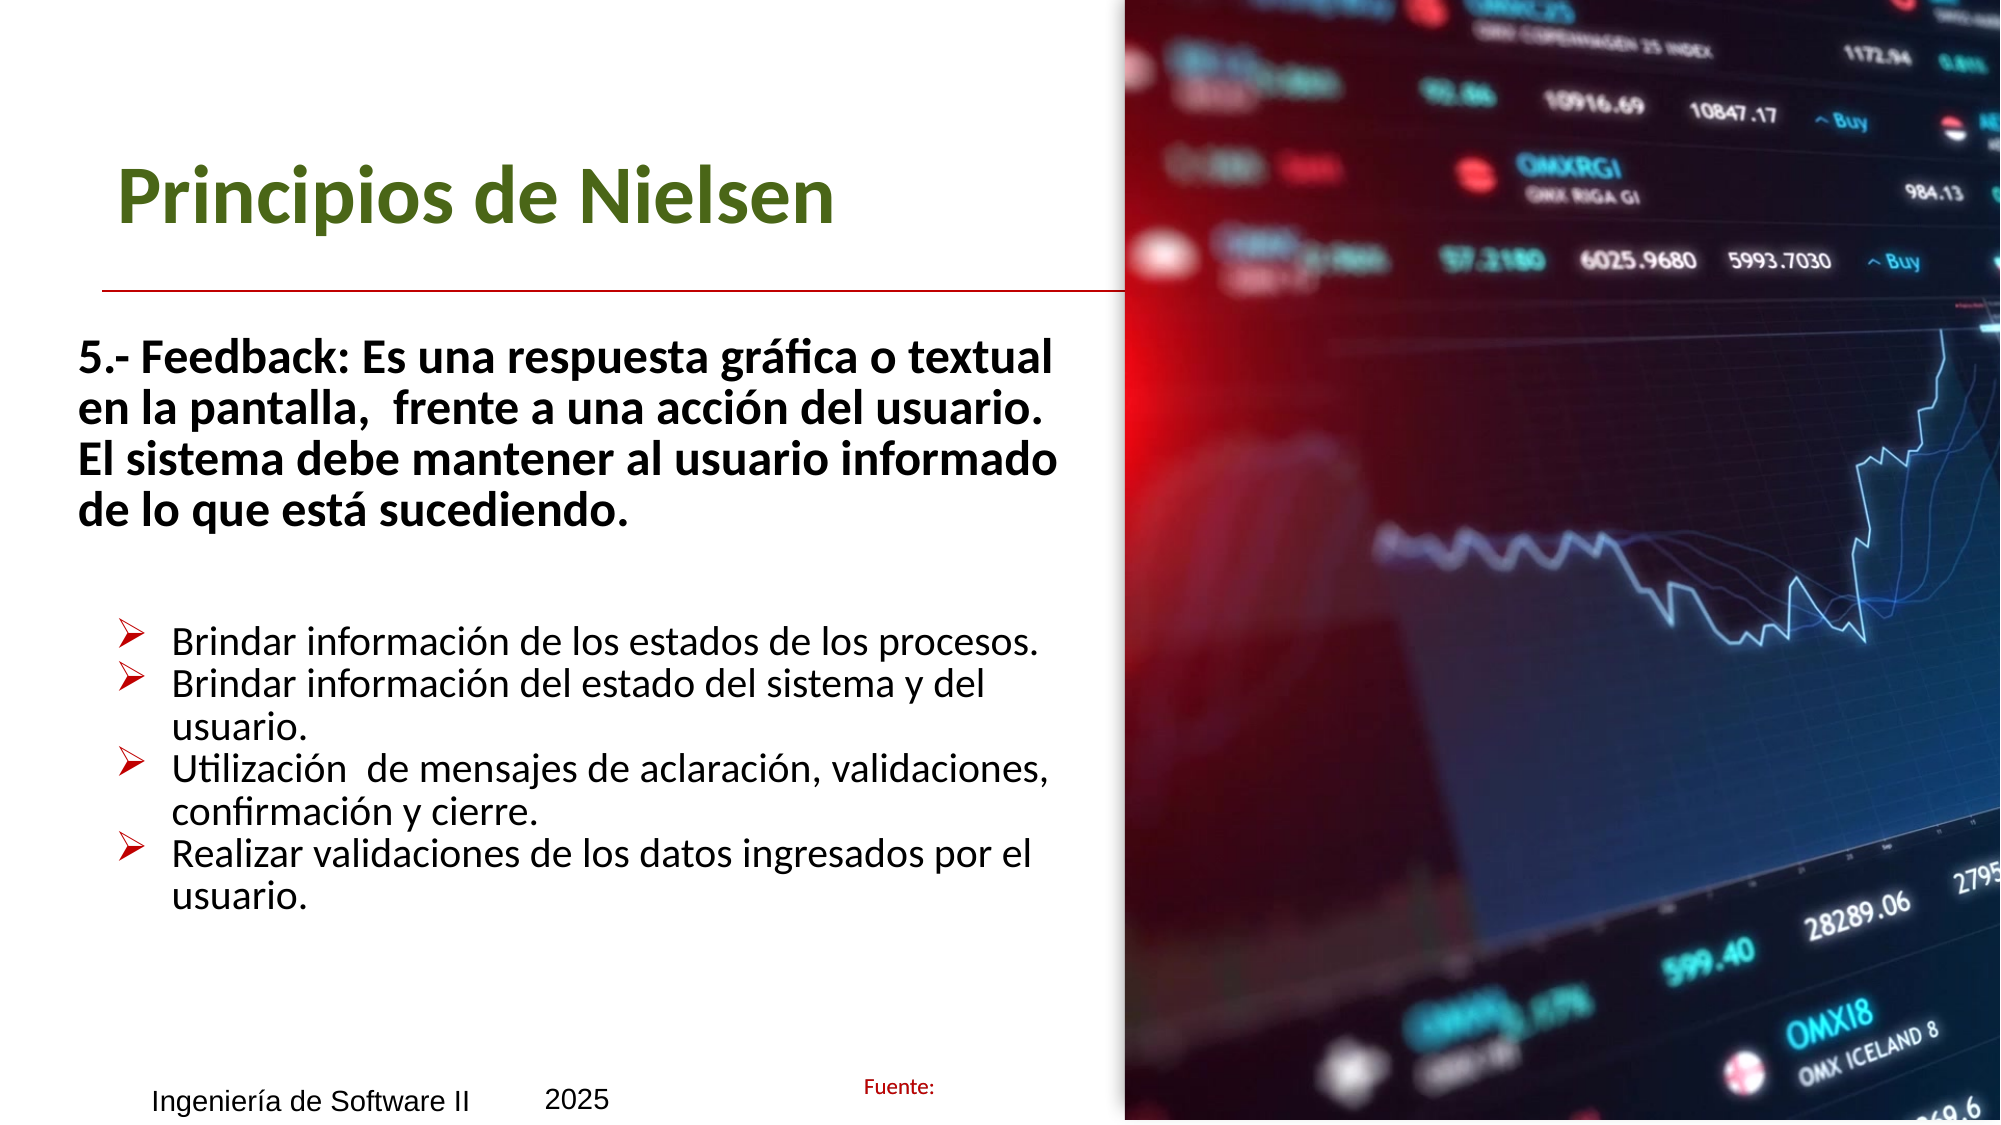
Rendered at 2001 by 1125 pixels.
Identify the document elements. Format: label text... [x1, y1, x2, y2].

picture [1124, 0, 2000, 1125]
title Principios de Nielsen [102, 105, 1110, 291]
list 5.- Feedback: Es una respuesta gráfica o textual en la pantalla, frente a una acción del usuario. El sistema debe mantener al usuario informado de lo que está sucediendo. Brindar información de los estados de los procesos. Brindar información del estado del sistema y del usuario. Utilización de mensajes de aclaración, validaciones, confirmación y cierre. Realizar validaciones de los datos ingresados por el usuario. [62, 322, 1079, 972]
